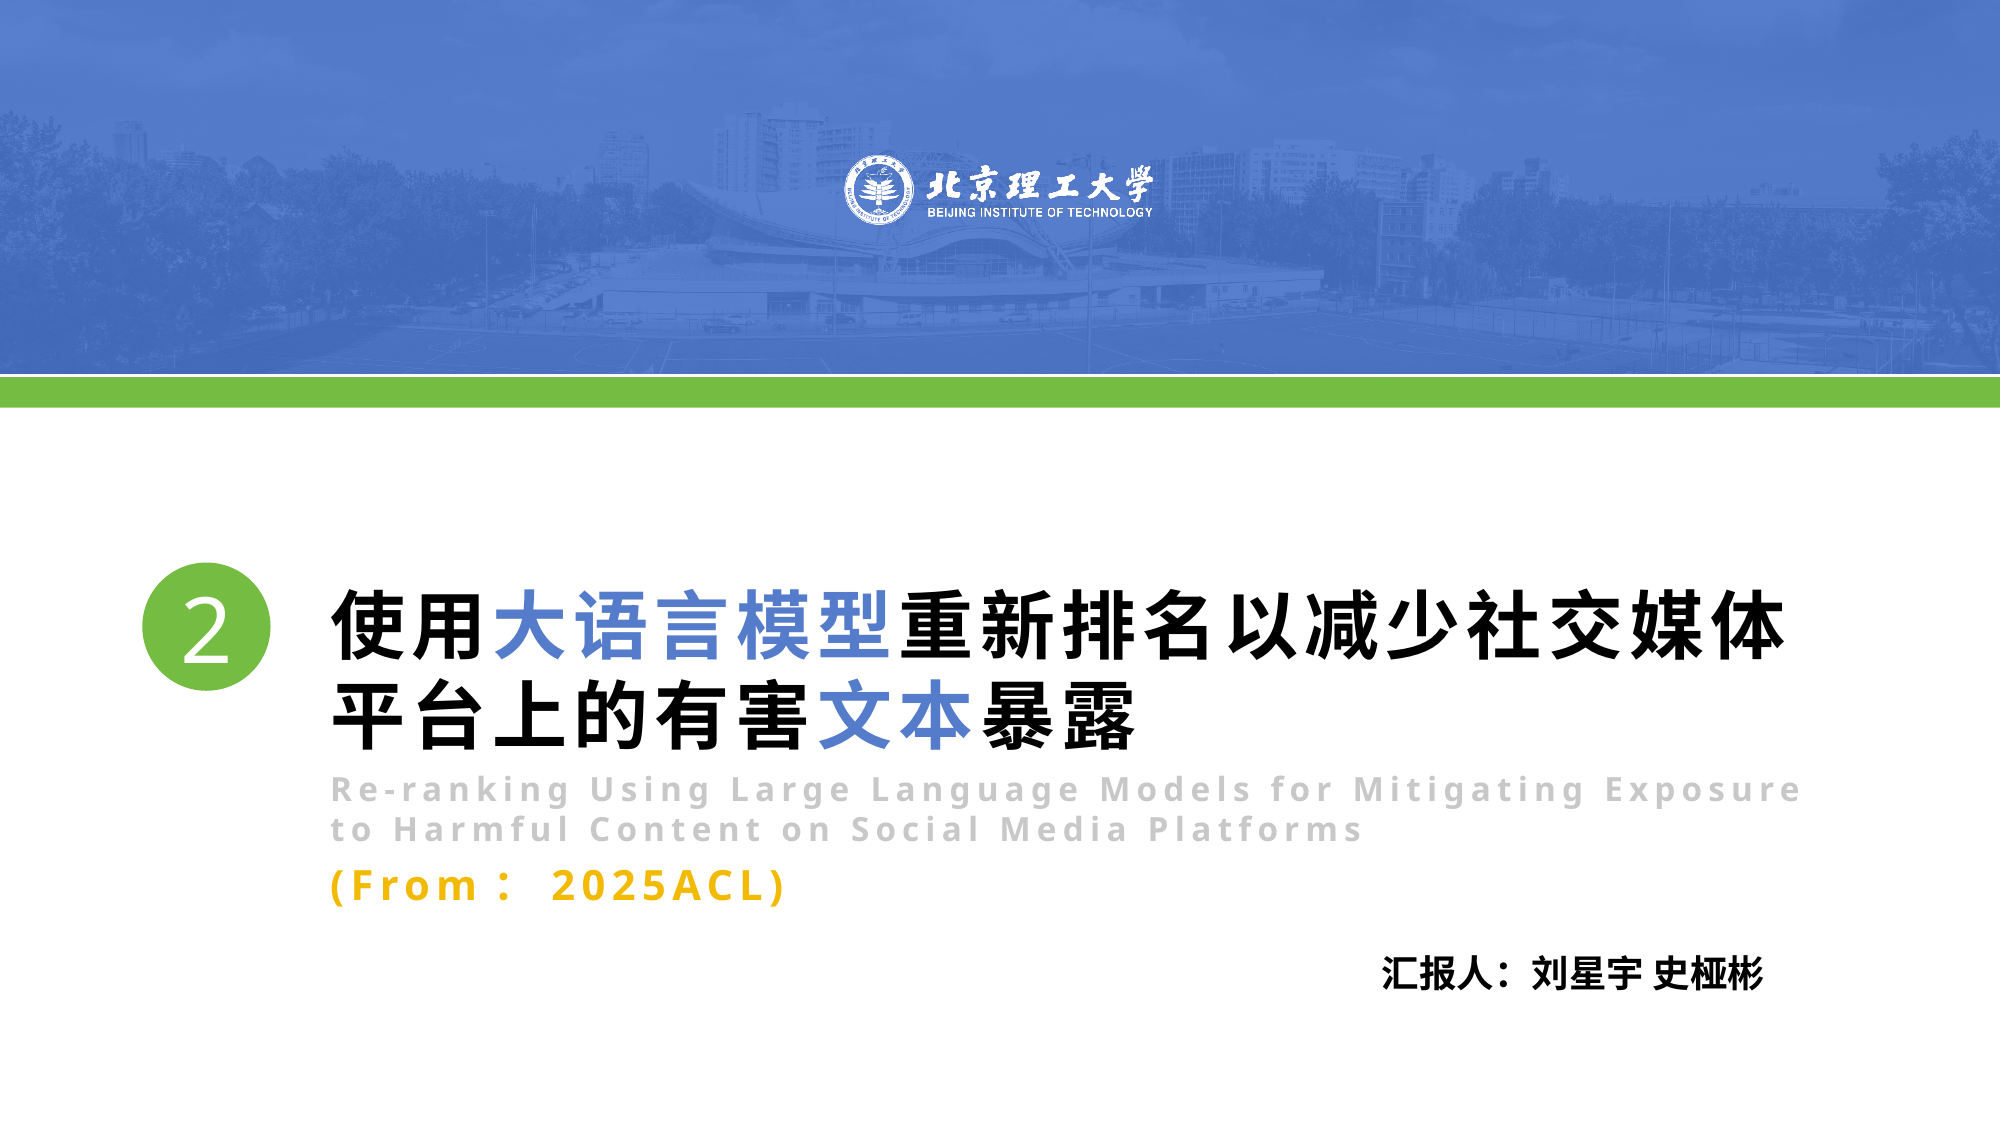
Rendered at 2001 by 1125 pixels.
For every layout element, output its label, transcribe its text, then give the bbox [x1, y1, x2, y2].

text_box 汇报人：刘星宇 史桠彬 [1367, 943, 1796, 1003]
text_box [141, 562, 1859, 913]
picture [824, 137, 1176, 237]
